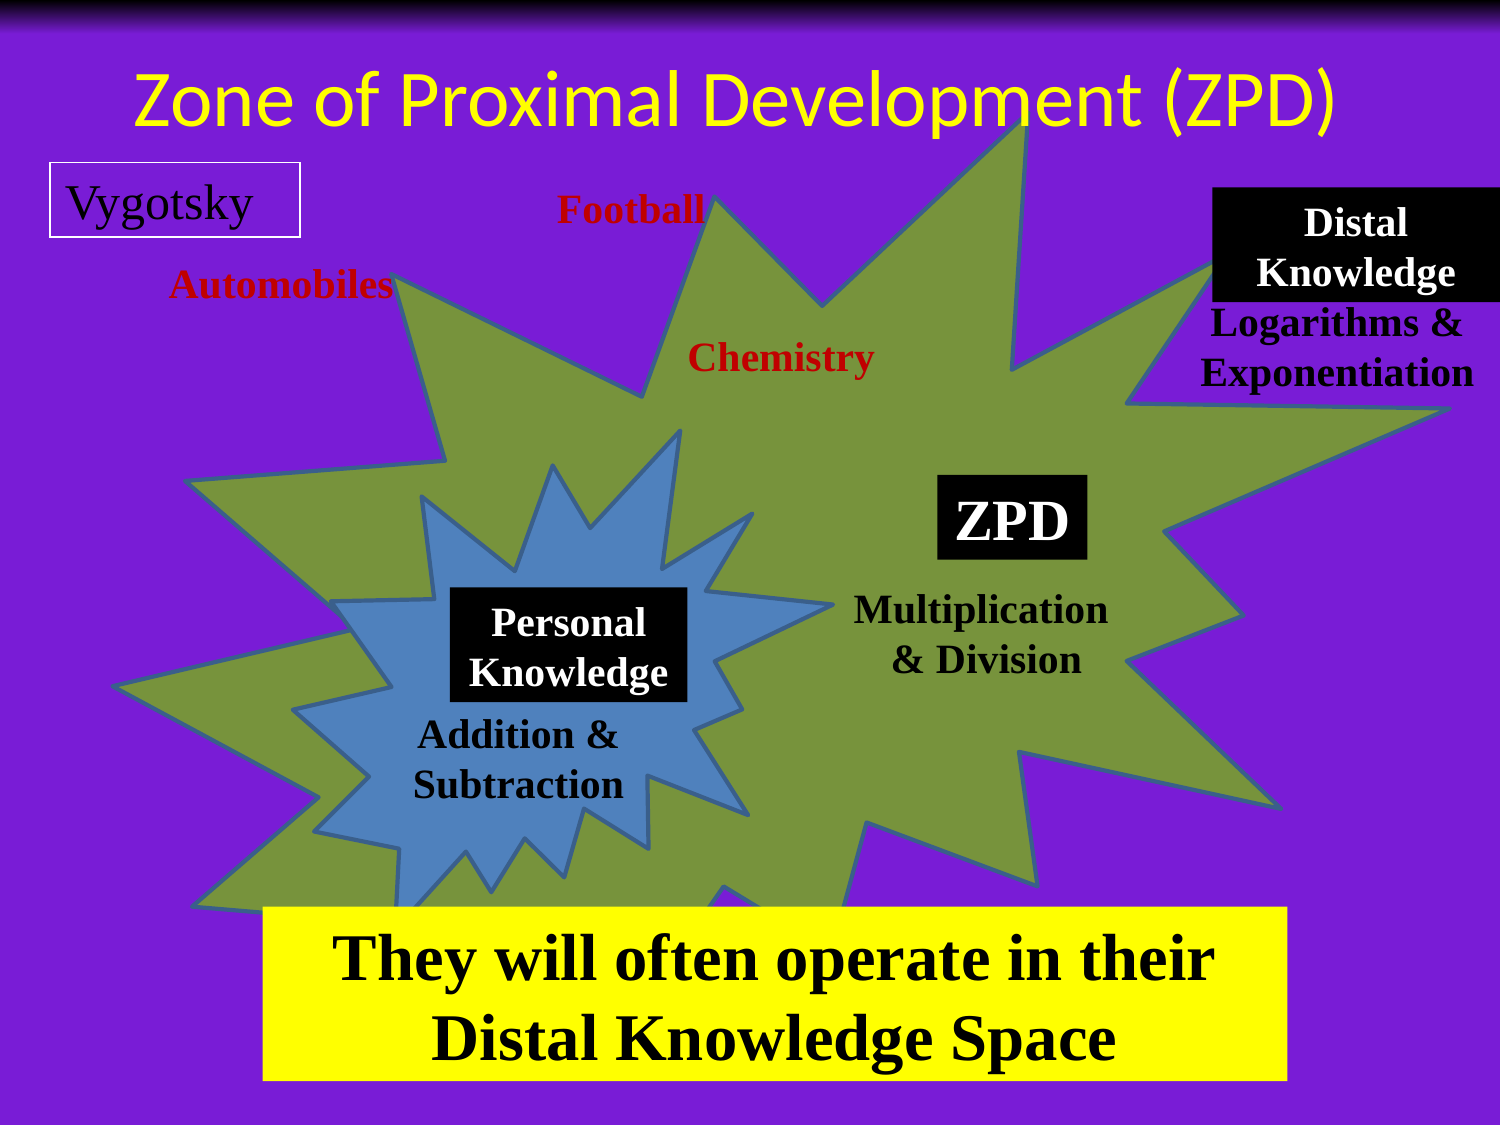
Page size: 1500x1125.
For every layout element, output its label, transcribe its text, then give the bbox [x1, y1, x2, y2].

text_box Vygotsky [50, 162, 300, 238]
text_box [182, 188, 1452, 906]
text_box [110, 628, 396, 915]
text_box ZPD [937, 474, 1088, 560]
text_box Distal Knowledge [1212, 187, 1500, 287]
title Zone of Proximal Development (ZPD) [62, 0, 1413, 188]
text_box Chemistry [637, 322, 925, 387]
text_box Automobiles [137, 249, 425, 315]
text_box Personal Knowledge [449, 587, 688, 703]
text_box They will often operate in their Distal Knowledge Space [262, 906, 1288, 1082]
text_box Football [487, 174, 775, 240]
text_box Multiplication & Division [837, 574, 1125, 690]
text_box [290, 428, 836, 906]
text_box Logarithms & Exponentiation [1175, 287, 1500, 403]
text_box Addition & Subtraction [374, 699, 663, 815]
